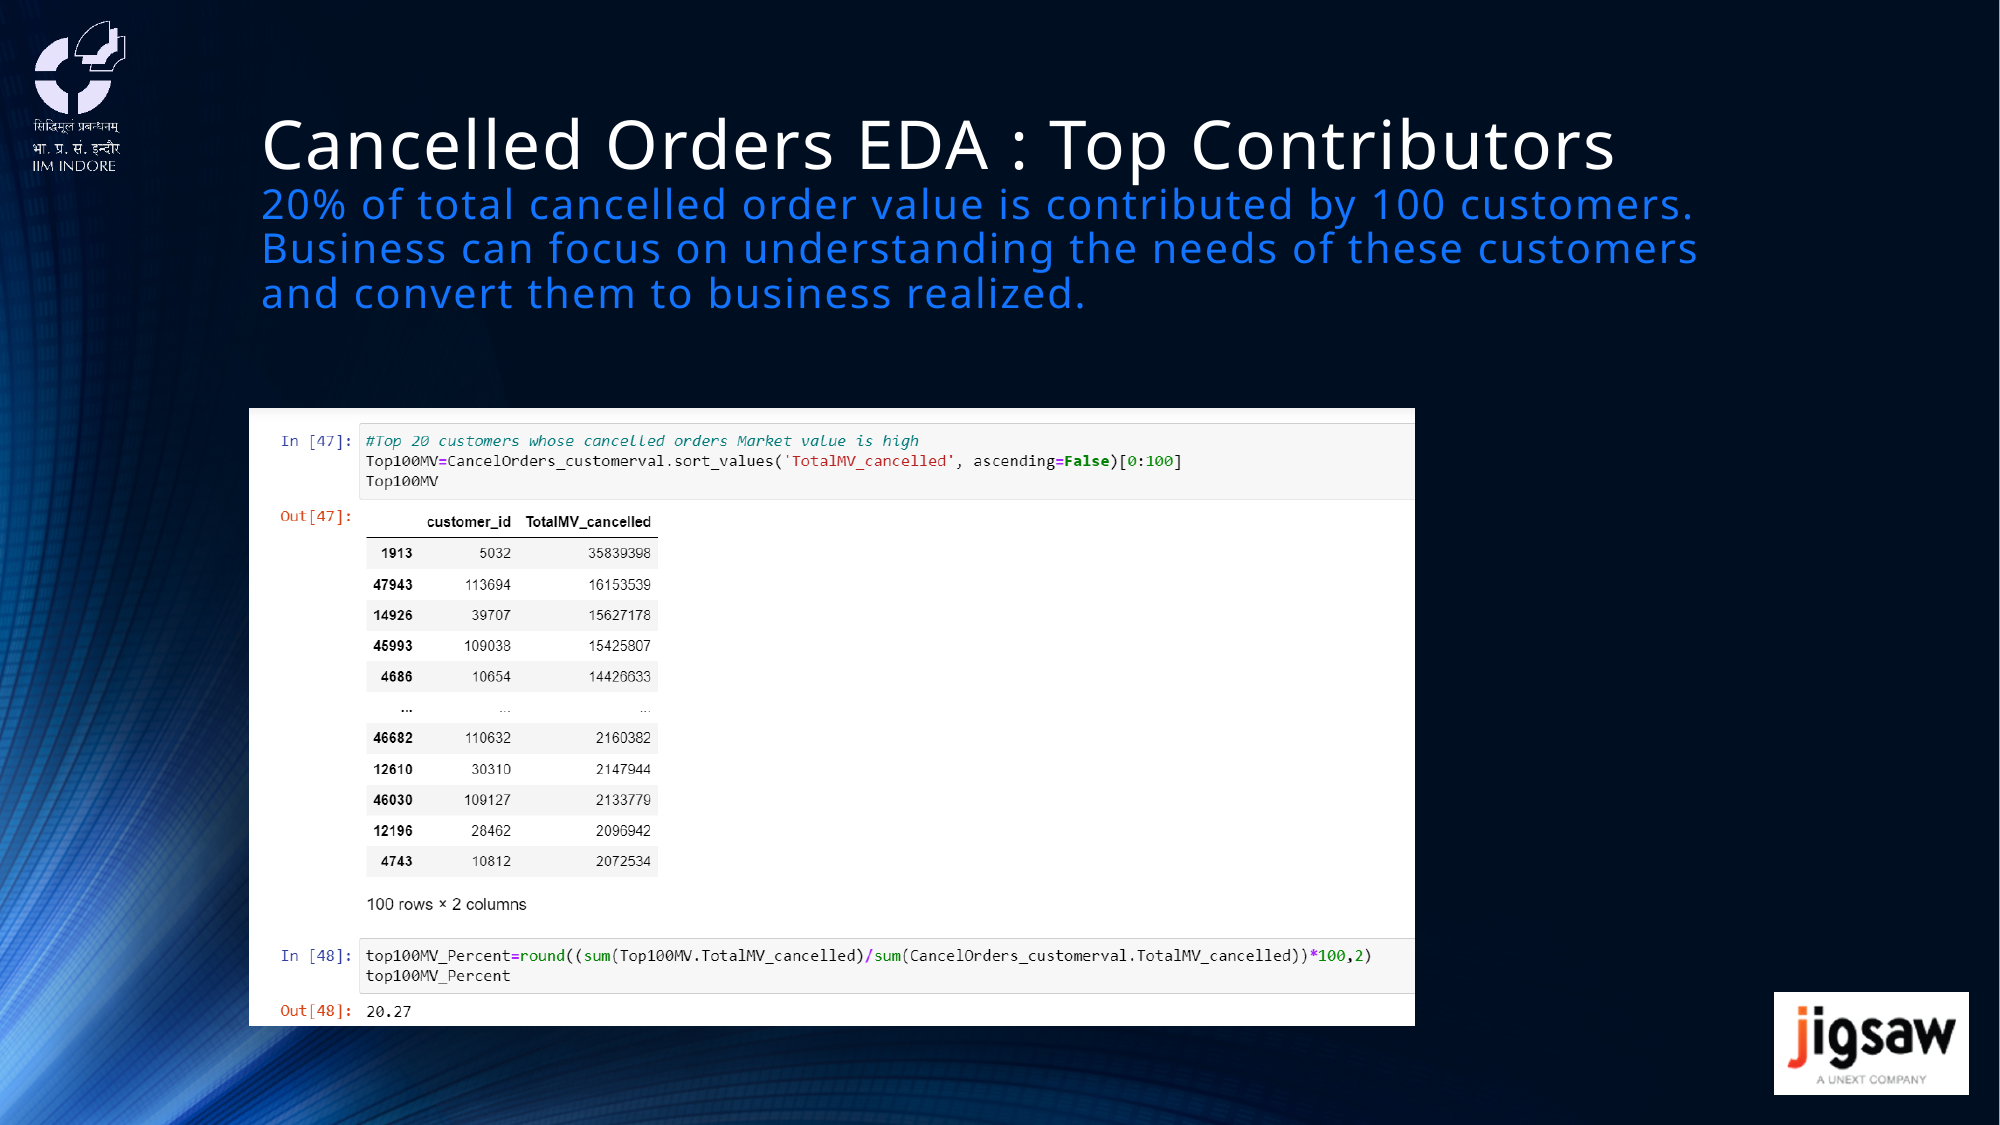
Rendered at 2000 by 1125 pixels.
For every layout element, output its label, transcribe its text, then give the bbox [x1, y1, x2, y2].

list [249, 408, 1415, 1026]
picture [0, 0, 2000, 1125]
title Cancelled Orders EDA : Top Contributors 20% of total cancelled order value is contributed by 100 customers. Business can focus on understanding the needs of these customers and convert them to business realized. [246, 99, 1747, 325]
